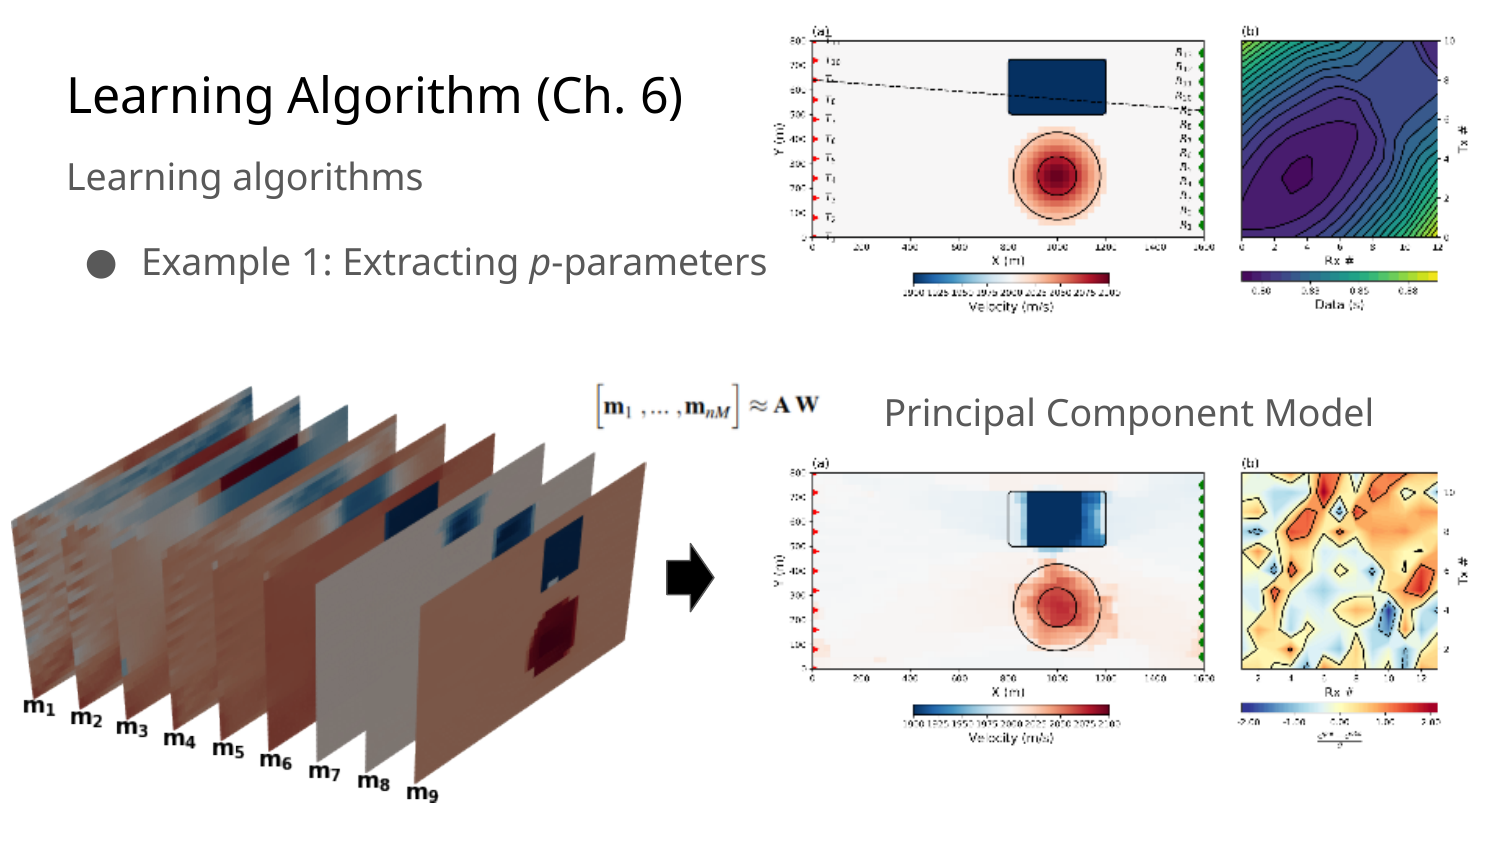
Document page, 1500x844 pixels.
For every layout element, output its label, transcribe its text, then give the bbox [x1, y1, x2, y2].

picture [768, 451, 1478, 755]
title Learning Algorithm (Ch. 6) [51, 48, 763, 142]
picture [768, 20, 1478, 320]
list Principal Component Model [865, 367, 1393, 450]
picture [11, 367, 826, 803]
list Learning algorithms Example 1: Extracting p-parameters [51, 142, 1449, 642]
text_box [666, 543, 714, 612]
